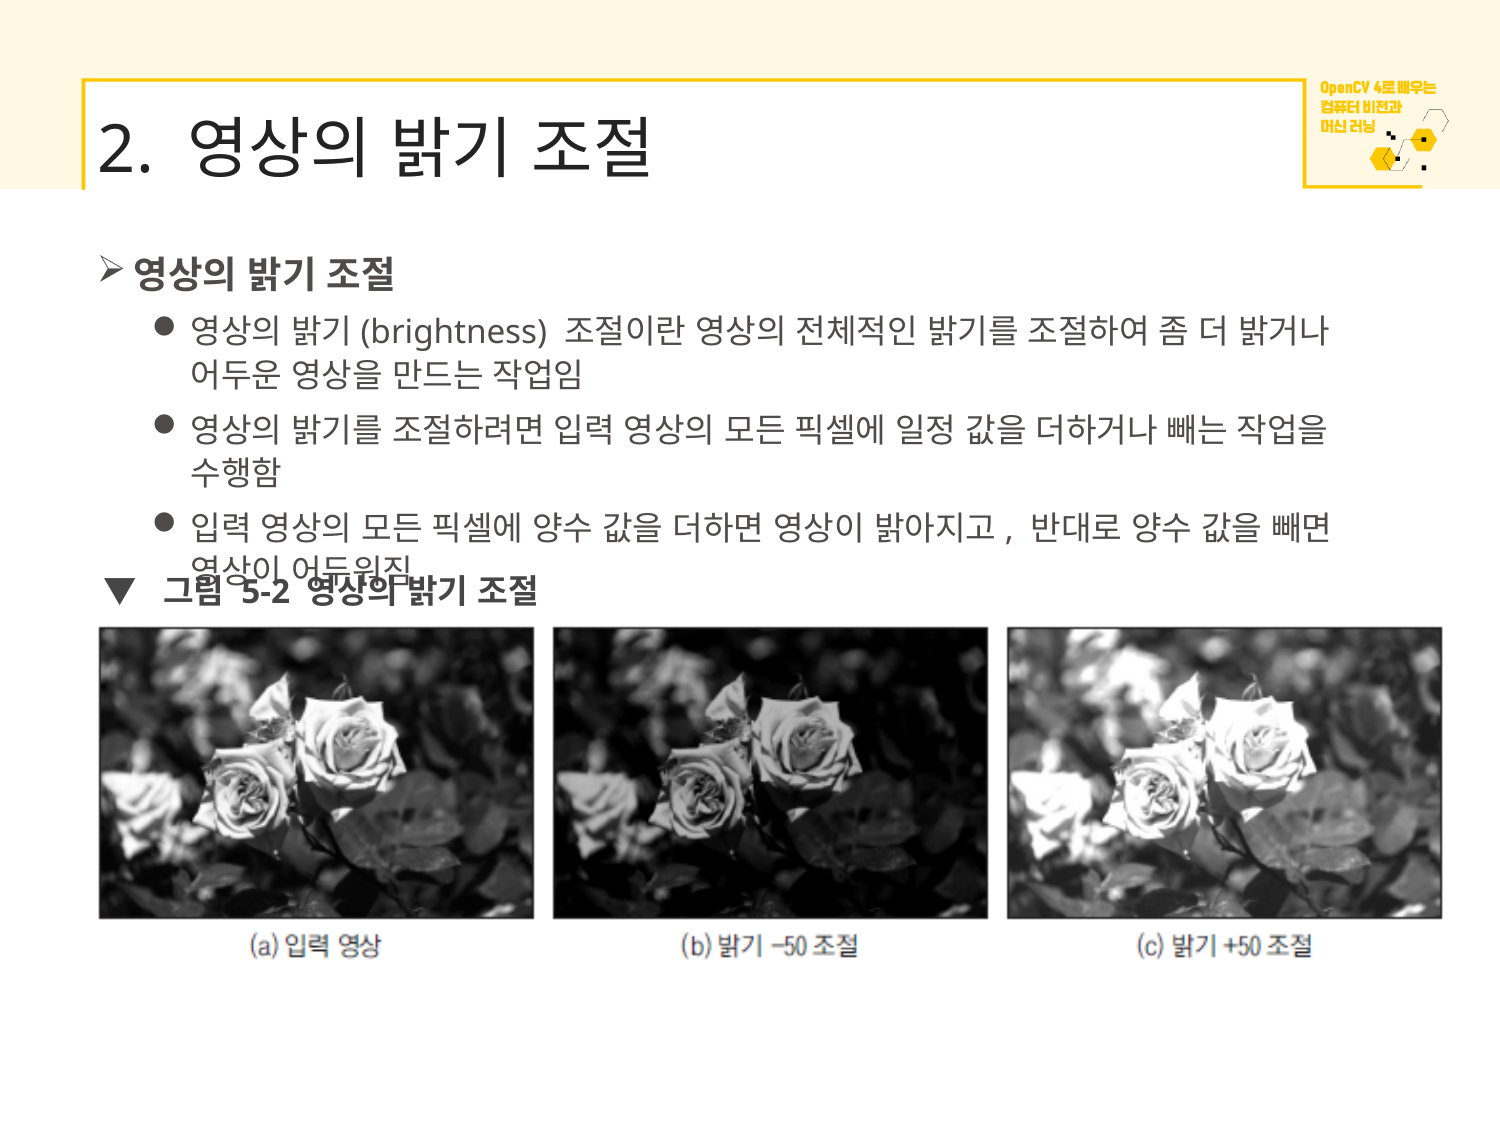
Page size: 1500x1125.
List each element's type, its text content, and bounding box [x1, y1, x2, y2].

text_box ▼ 그림 5-2 영상의 밝기 조절 [88, 562, 1415, 617]
title 2. 영상의 밝기 조절 [82, 61, 1413, 193]
picture [0, 0, 1500, 1125]
list 영상의 밝기 조절 영상의 밝기(brightness) 조절이란 영상의 전체적인 밝기를 조절하여 좀 더 밝거나 어두운 영상을 만드는 작업임 영상의 밝기를 조절하려면 입력 영상의 모든 픽셀에 일정 값을 더하거나 빼는 작업을 수행함 입력 영상의 모든 픽셀에 양수 값을 더하면 영상이 밝아지고, 반대로 양수 값을 빼면 영상이 어두워짐 [81, 239, 1412, 1054]
